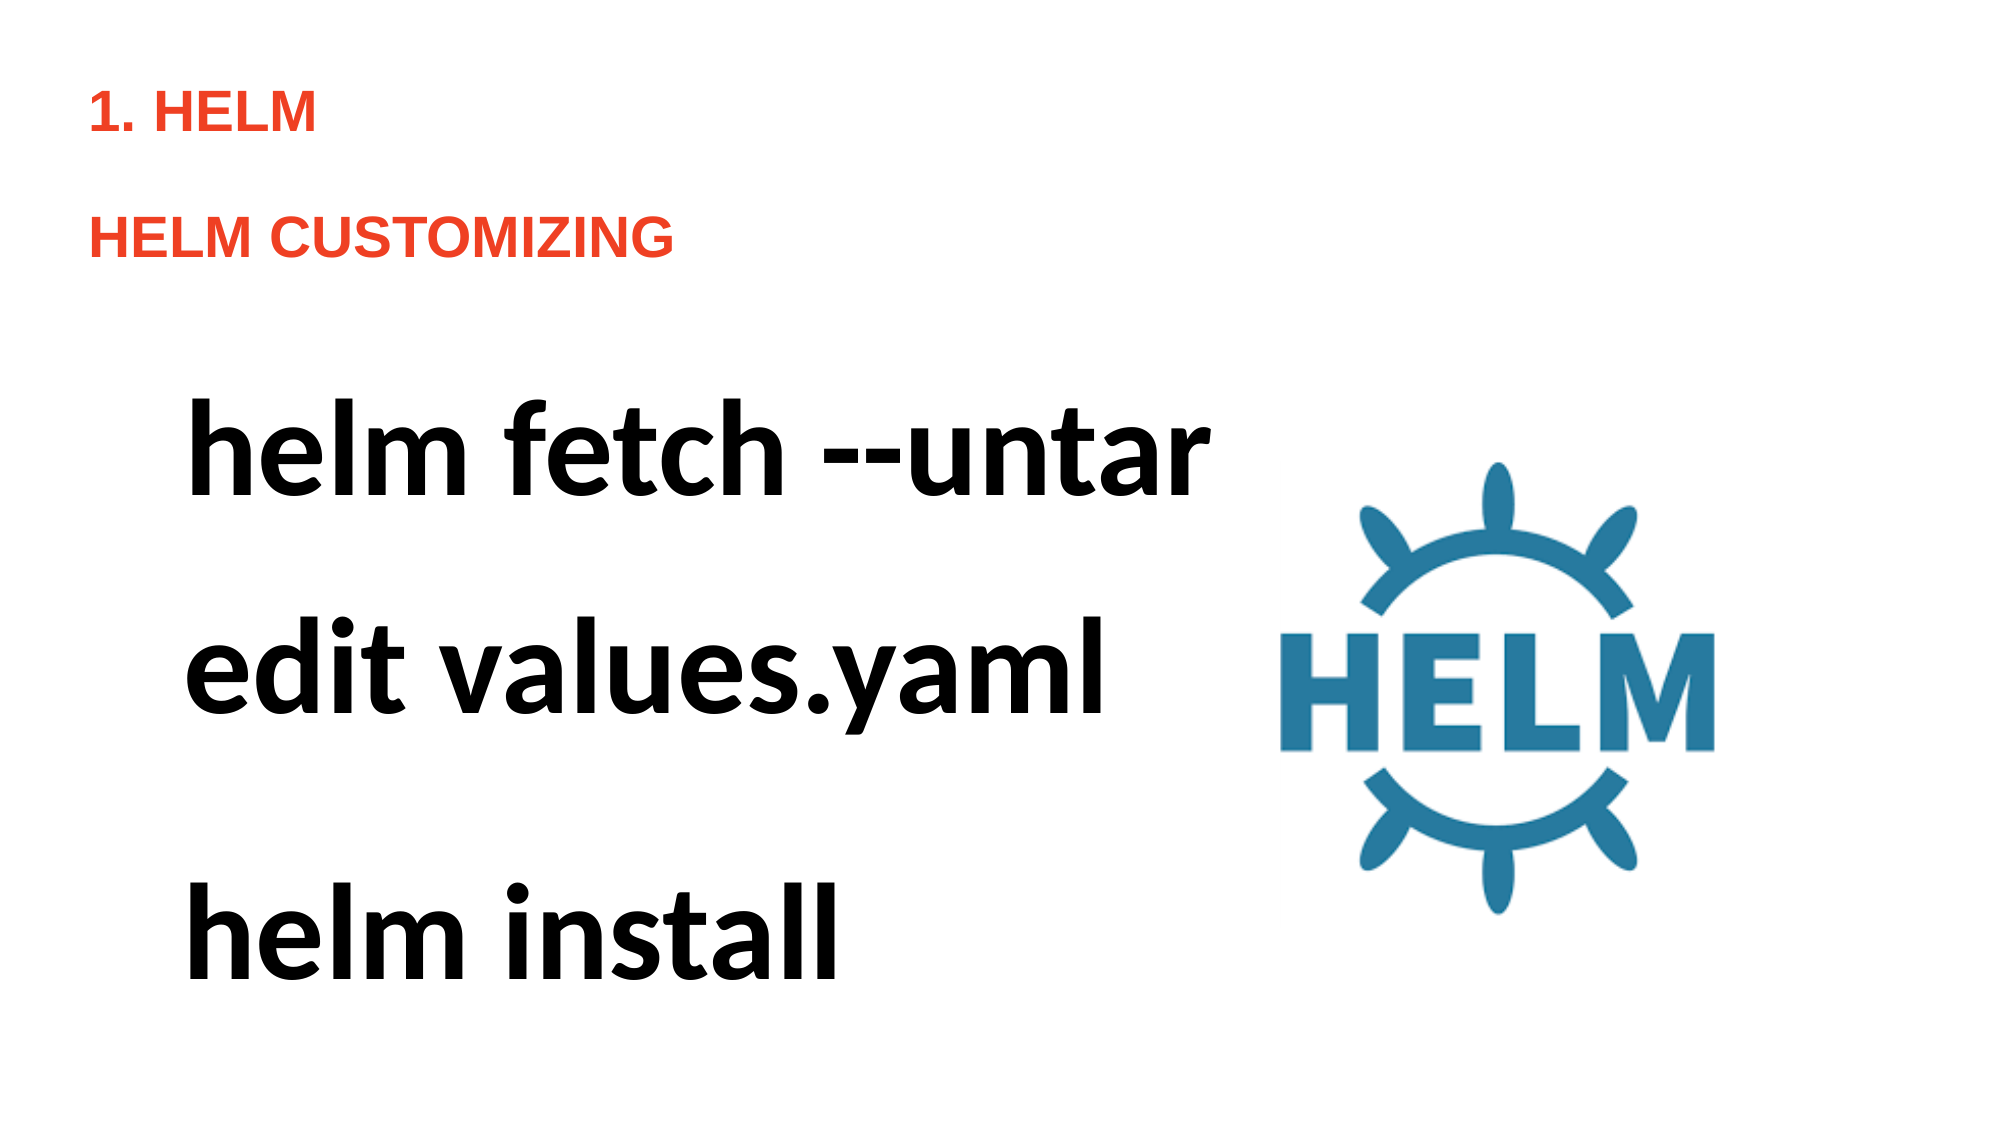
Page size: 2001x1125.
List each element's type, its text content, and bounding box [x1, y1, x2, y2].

title 1. Helm Helm Customizing [88, 88, 1911, 183]
text_box helm install [167, 834, 860, 1015]
text_box helm fetch --untar [169, 350, 1230, 531]
picture [1278, 461, 1727, 928]
text_box edit values.yaml [168, 568, 1157, 749]
